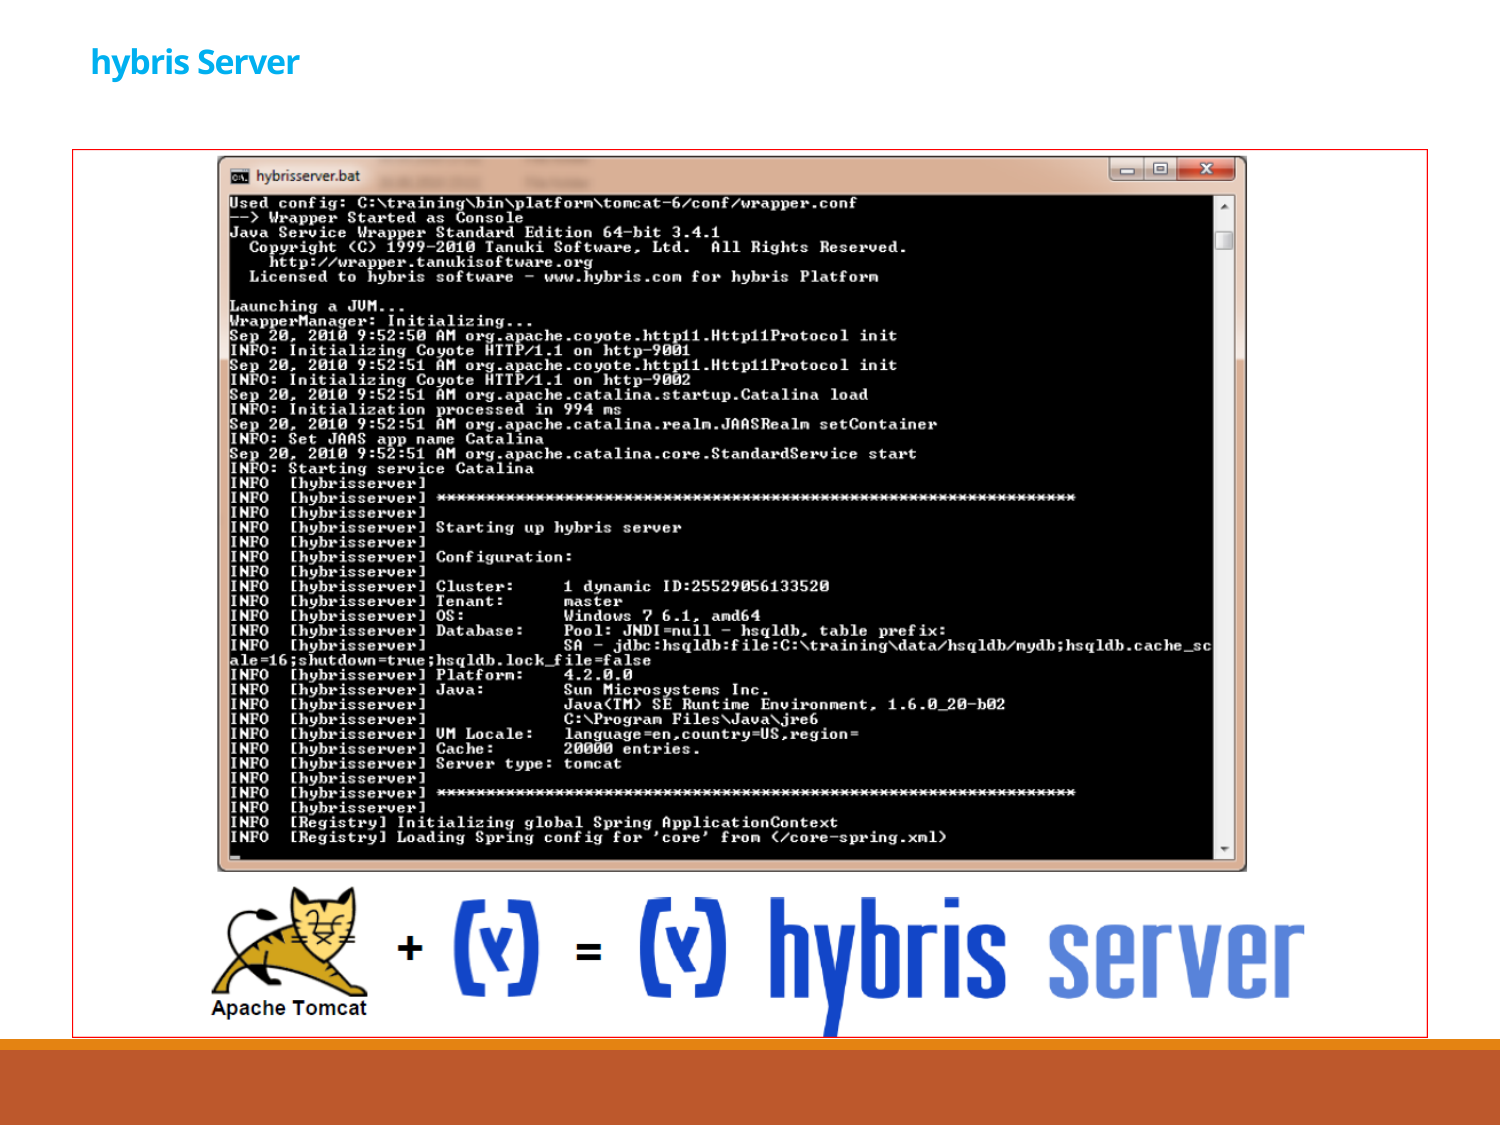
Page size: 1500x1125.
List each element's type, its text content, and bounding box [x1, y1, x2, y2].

title hybris Server [75, 37, 1425, 148]
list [72, 149, 1428, 1038]
